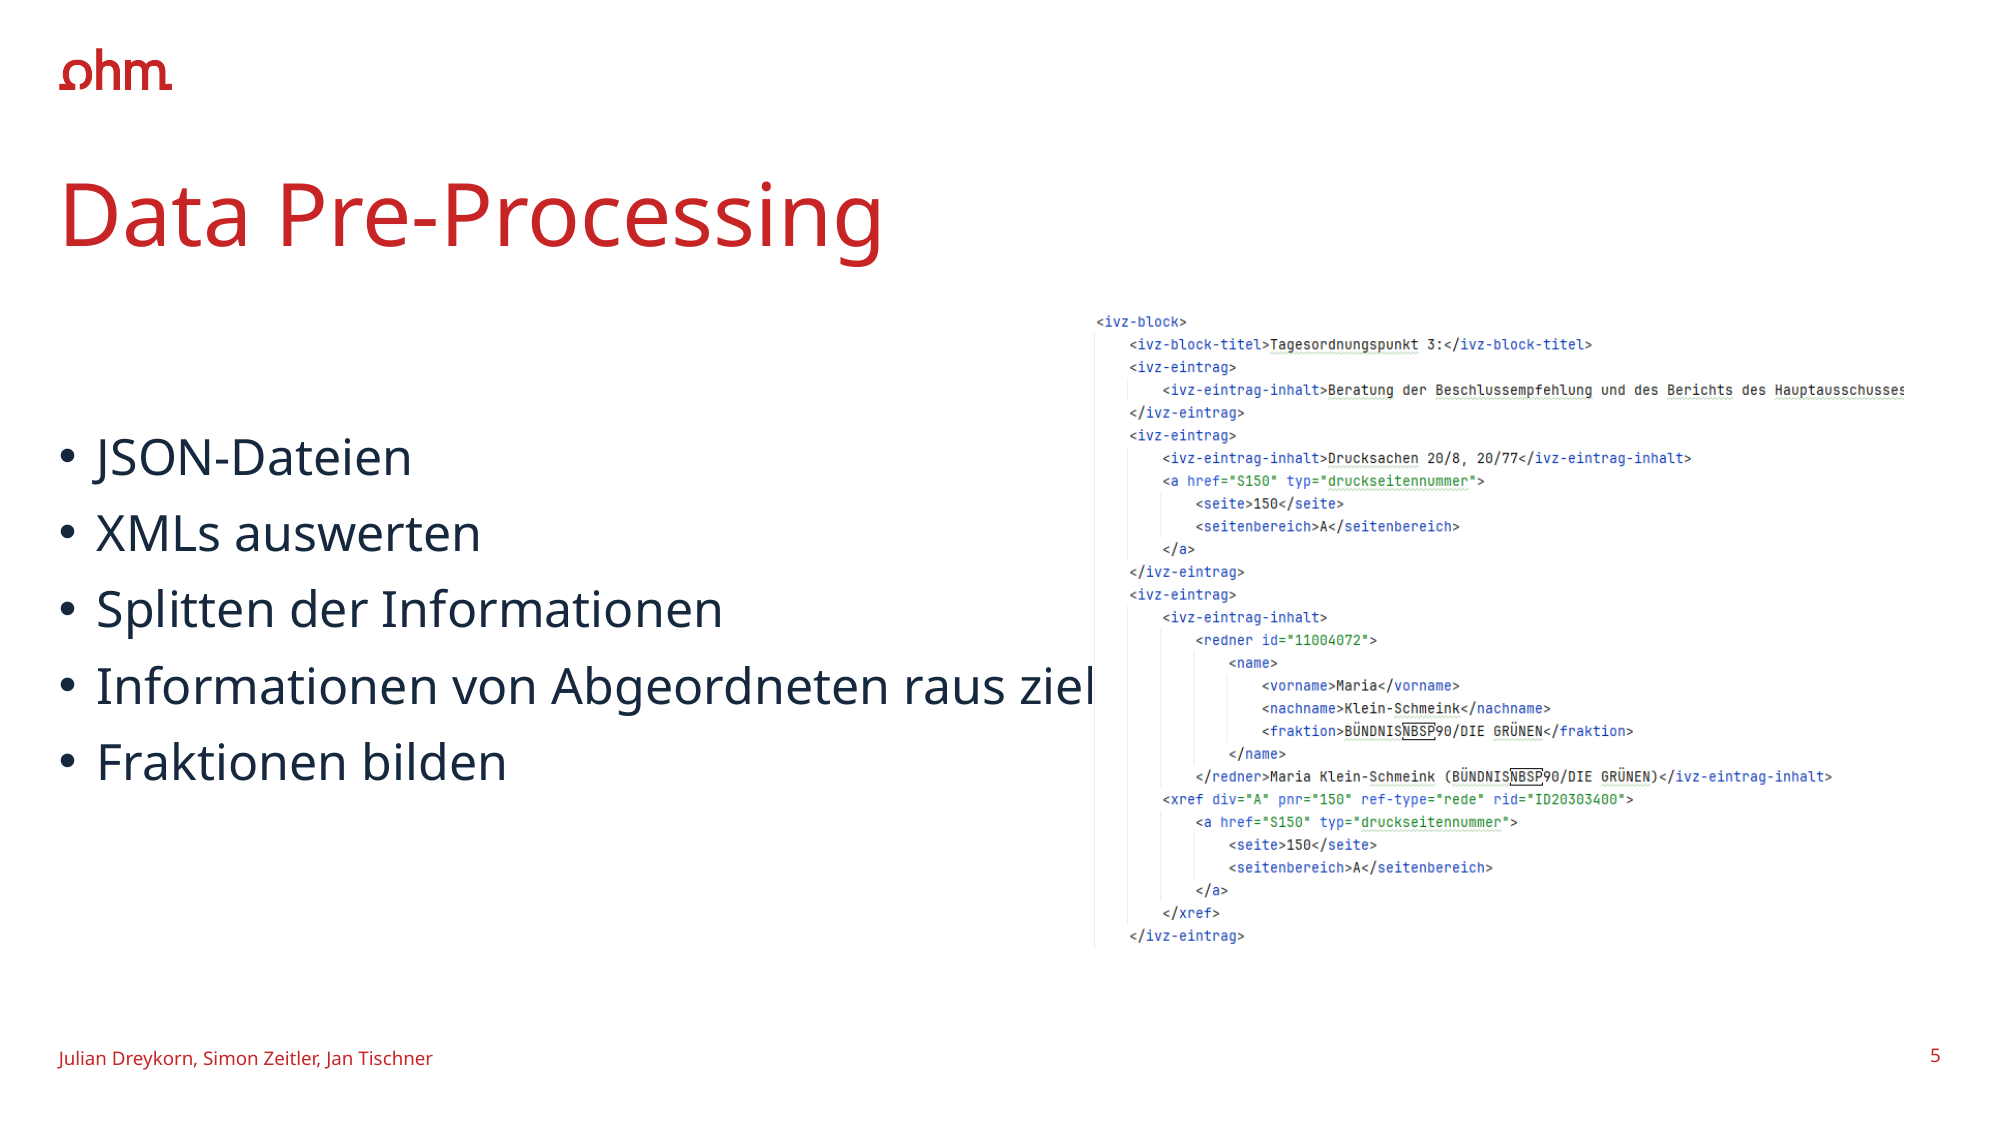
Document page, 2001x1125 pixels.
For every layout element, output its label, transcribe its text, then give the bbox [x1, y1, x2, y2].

title Data Pre-Processing [59, 177, 1941, 264]
picture [59, 48, 172, 90]
picture [1092, 306, 1904, 948]
slide_number 5 [1827, 1046, 1941, 1070]
footer Julian Dreykorn, Simon Zeitler, Jan Tischner [59, 1046, 1536, 1069]
list JSON-Dateien XMLs auswerten Splitten der Informationen Informationen von Abgeordneten raus ziehen Fraktionen bilden [59, 419, 1941, 1023]
